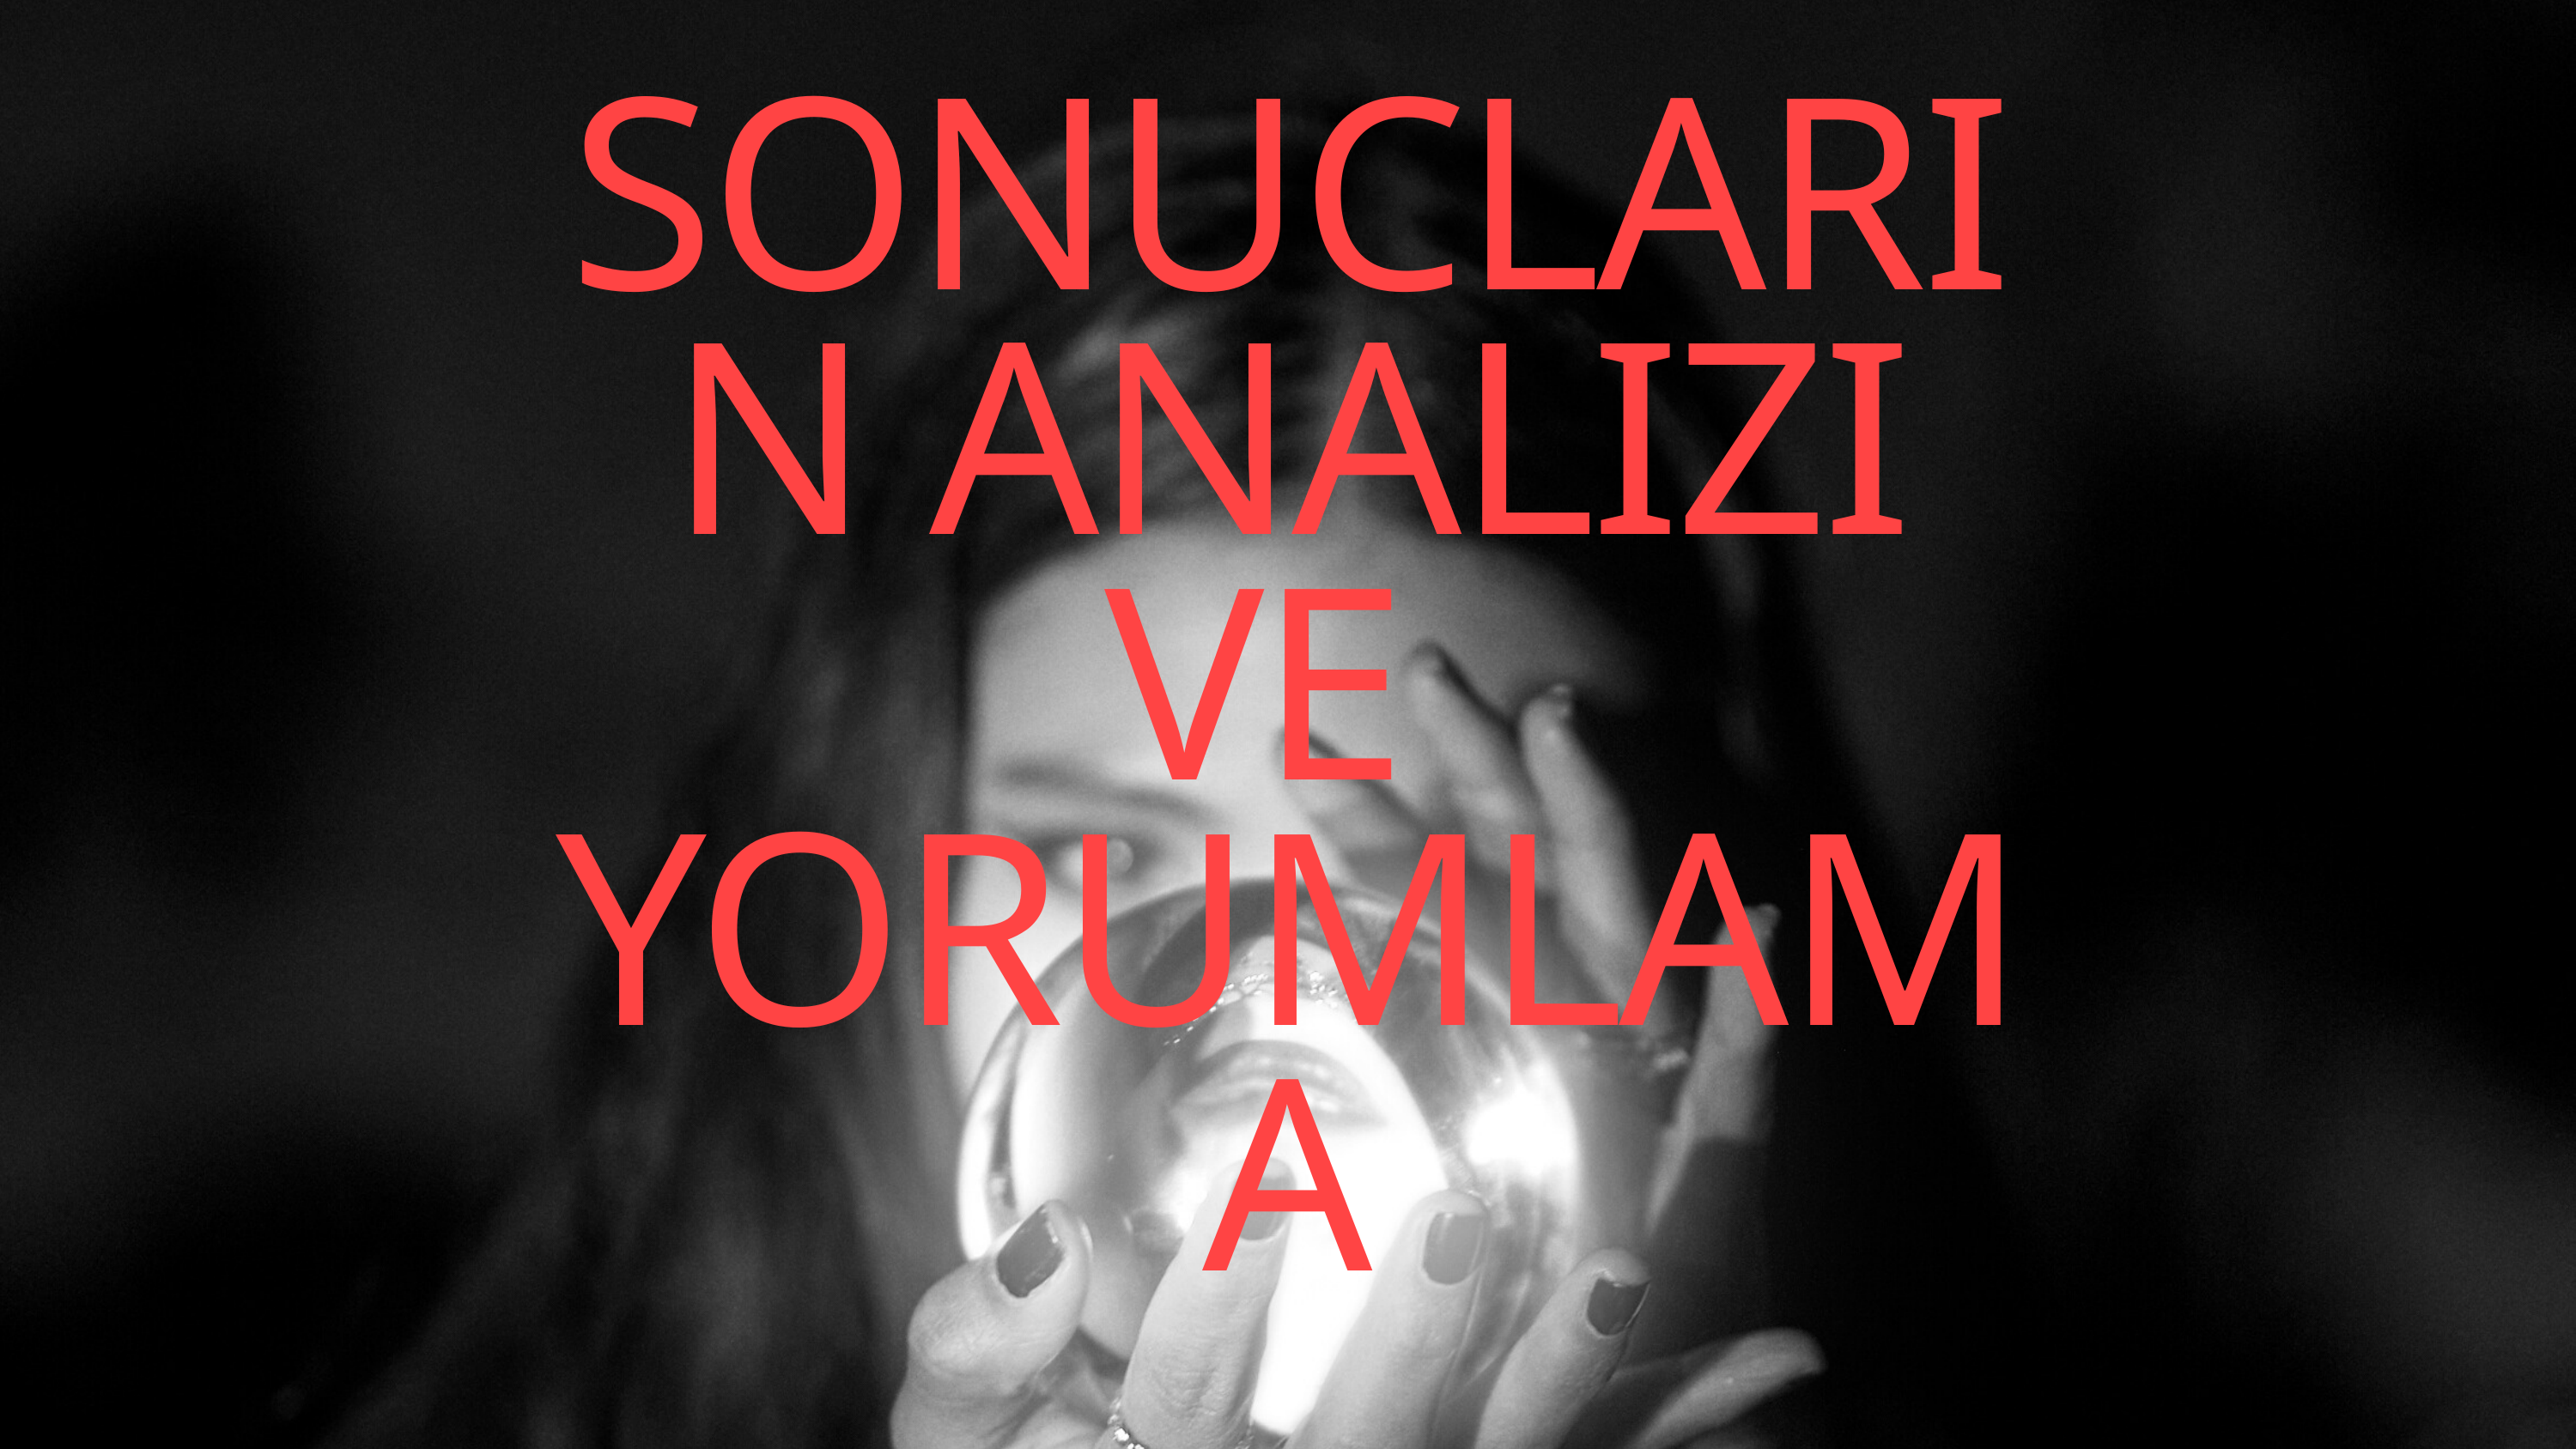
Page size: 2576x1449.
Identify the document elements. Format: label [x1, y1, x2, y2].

text_box [0, 560, 2576, 1449]
text_box [0, 0, 2576, 550]
